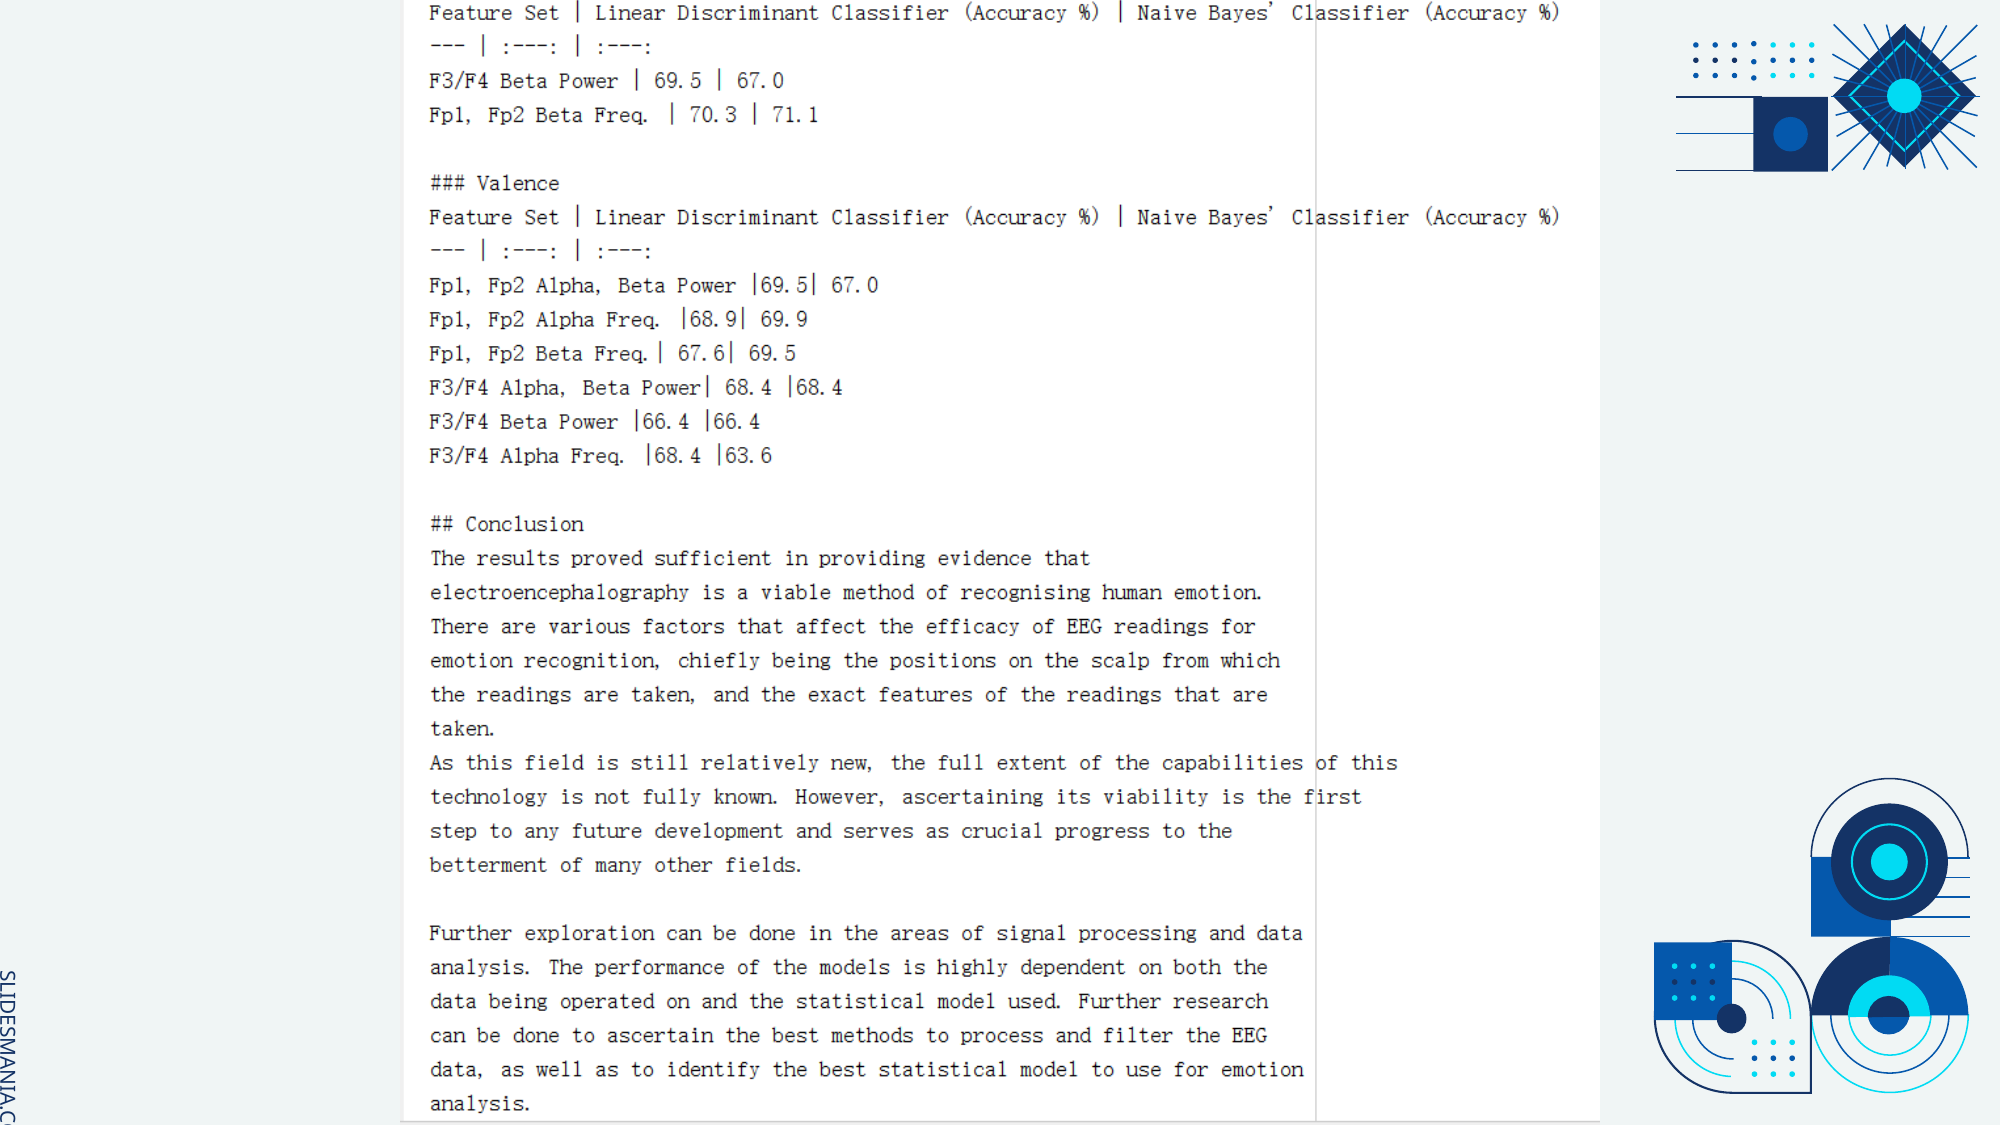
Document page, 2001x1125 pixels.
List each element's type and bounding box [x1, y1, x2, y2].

picture [400, 0, 1600, 1125]
